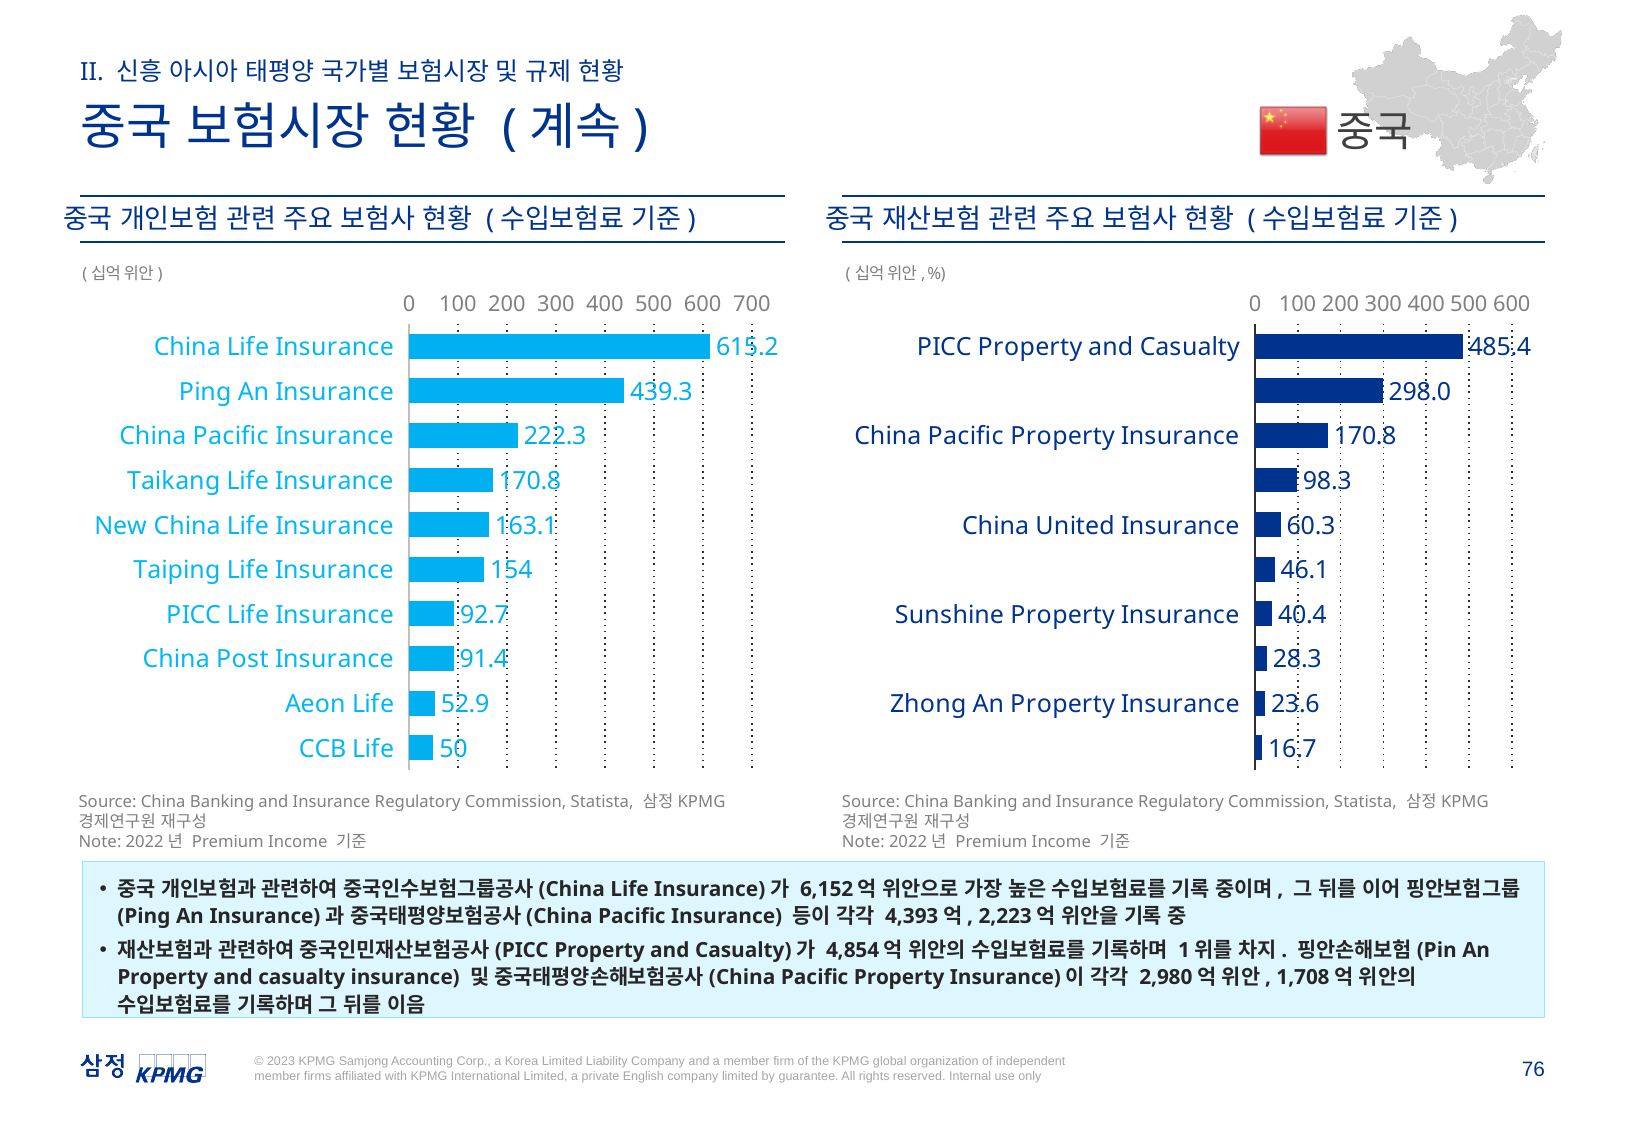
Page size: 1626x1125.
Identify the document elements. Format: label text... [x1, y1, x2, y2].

text_box 중국 개인보험과 관련하여 중국인수보험그룹공사(China Life Insurance)가 6,152억 위안으로 가장 높은 수입보험료를 기록 중이며, 그 뒤를 이어 핑안보험그룹(Ping An Insurance)과 중국태평양보험공사(China Pacific Insurance) 등이 각각 4,393억, 2,223억 위안을 기록 중 재산보험과 관련하여 중국인민재산보험공사(PICC Property and Casualty)가 4,854억 위안의 수입보험료를 기록하며 1위를 차지. 핑안손해보험(Pin An Property and casualty insurance) 및 중국태평양손해보험공사(China Pacific Property Insurance)이 각각 2,980억 위안, 1,708억 위안의 수입보험료를 기록하며 그 뒤를 이음 [81, 861, 1545, 1018]
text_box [1258, 15, 1579, 184]
chart [839, 277, 1545, 781]
chart [79, 277, 785, 778]
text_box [841, 201, 1545, 242]
list II. 신흥 아시아 태평양 국가별 보험시장 및 규제 현황 [80, 54, 1253, 85]
picture [80, 1054, 206, 1083]
list 중국 보험시장 현황 (계속) [80, 101, 1253, 155]
text_box (십억 위안) [80, 263, 187, 277]
text_box (십억 위안, %) [843, 263, 998, 276]
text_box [79, 196, 785, 242]
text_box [78, 778, 1547, 852]
